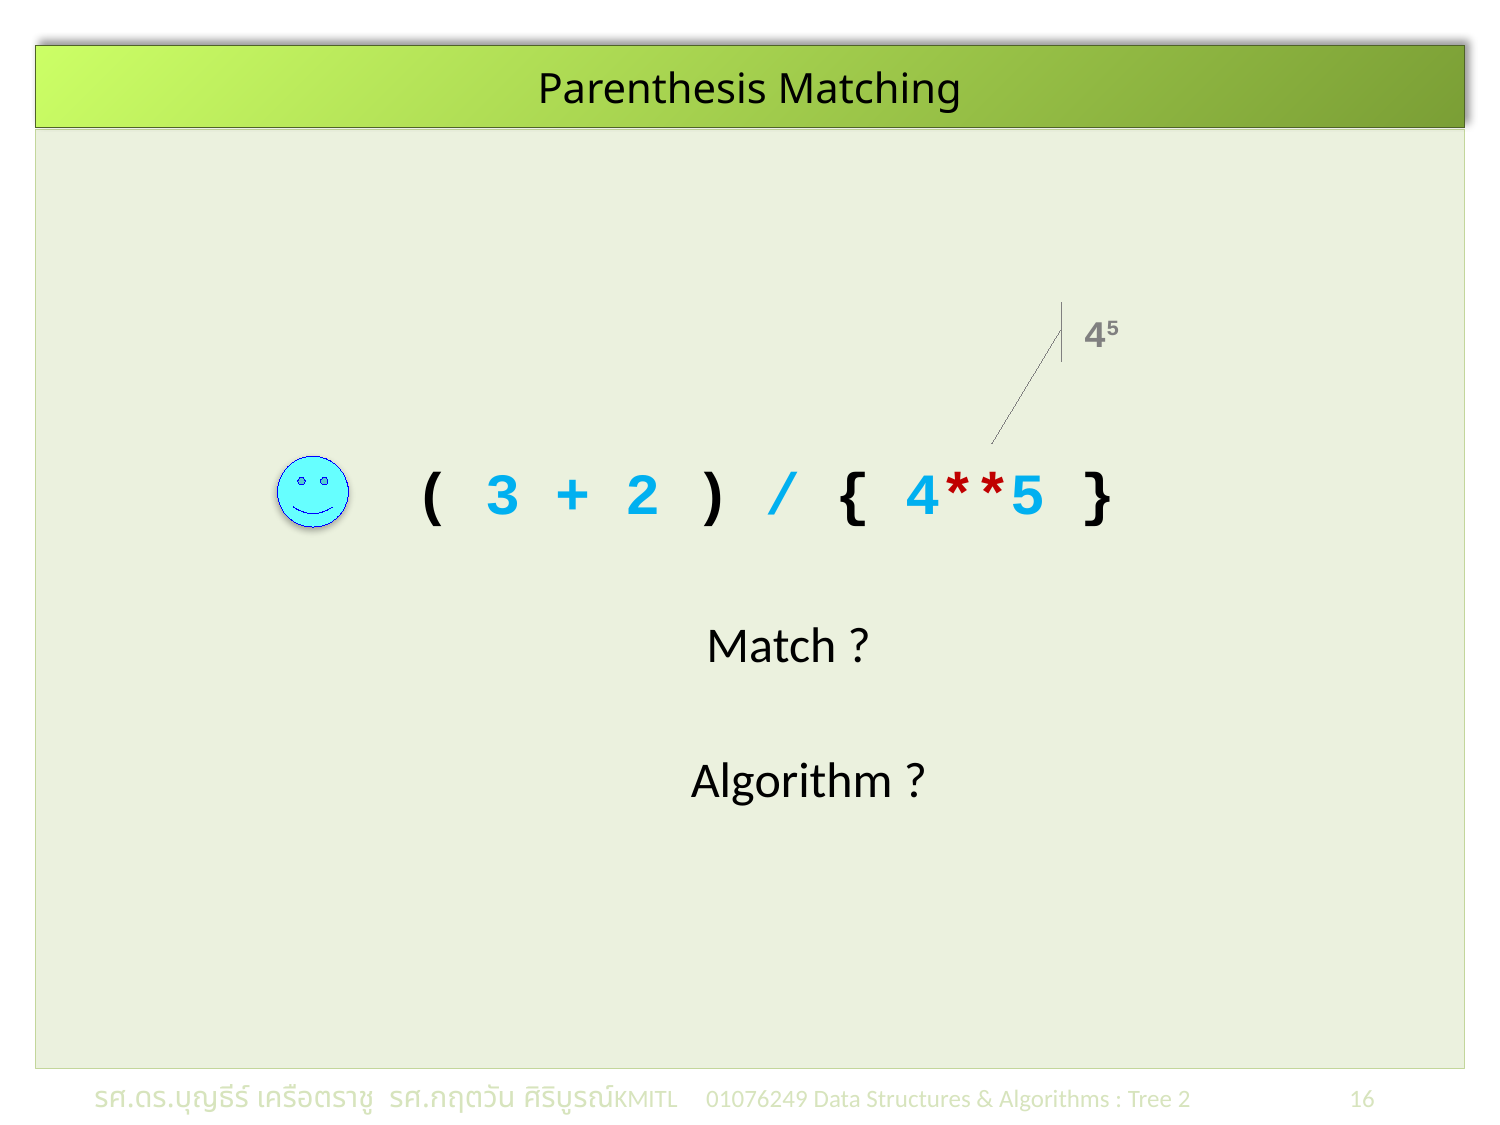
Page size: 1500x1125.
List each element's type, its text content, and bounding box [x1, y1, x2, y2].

text_box 45 [1069, 302, 1163, 362]
text_box ( 3 + 2 ) / { 4**5 } [352, 448, 1376, 534]
text_box [277, 456, 349, 528]
text_box Algorithm ? [620, 739, 999, 815]
text_box Match ? [691, 604, 886, 680]
title Parenthesis Matching [35, 45, 1465, 128]
